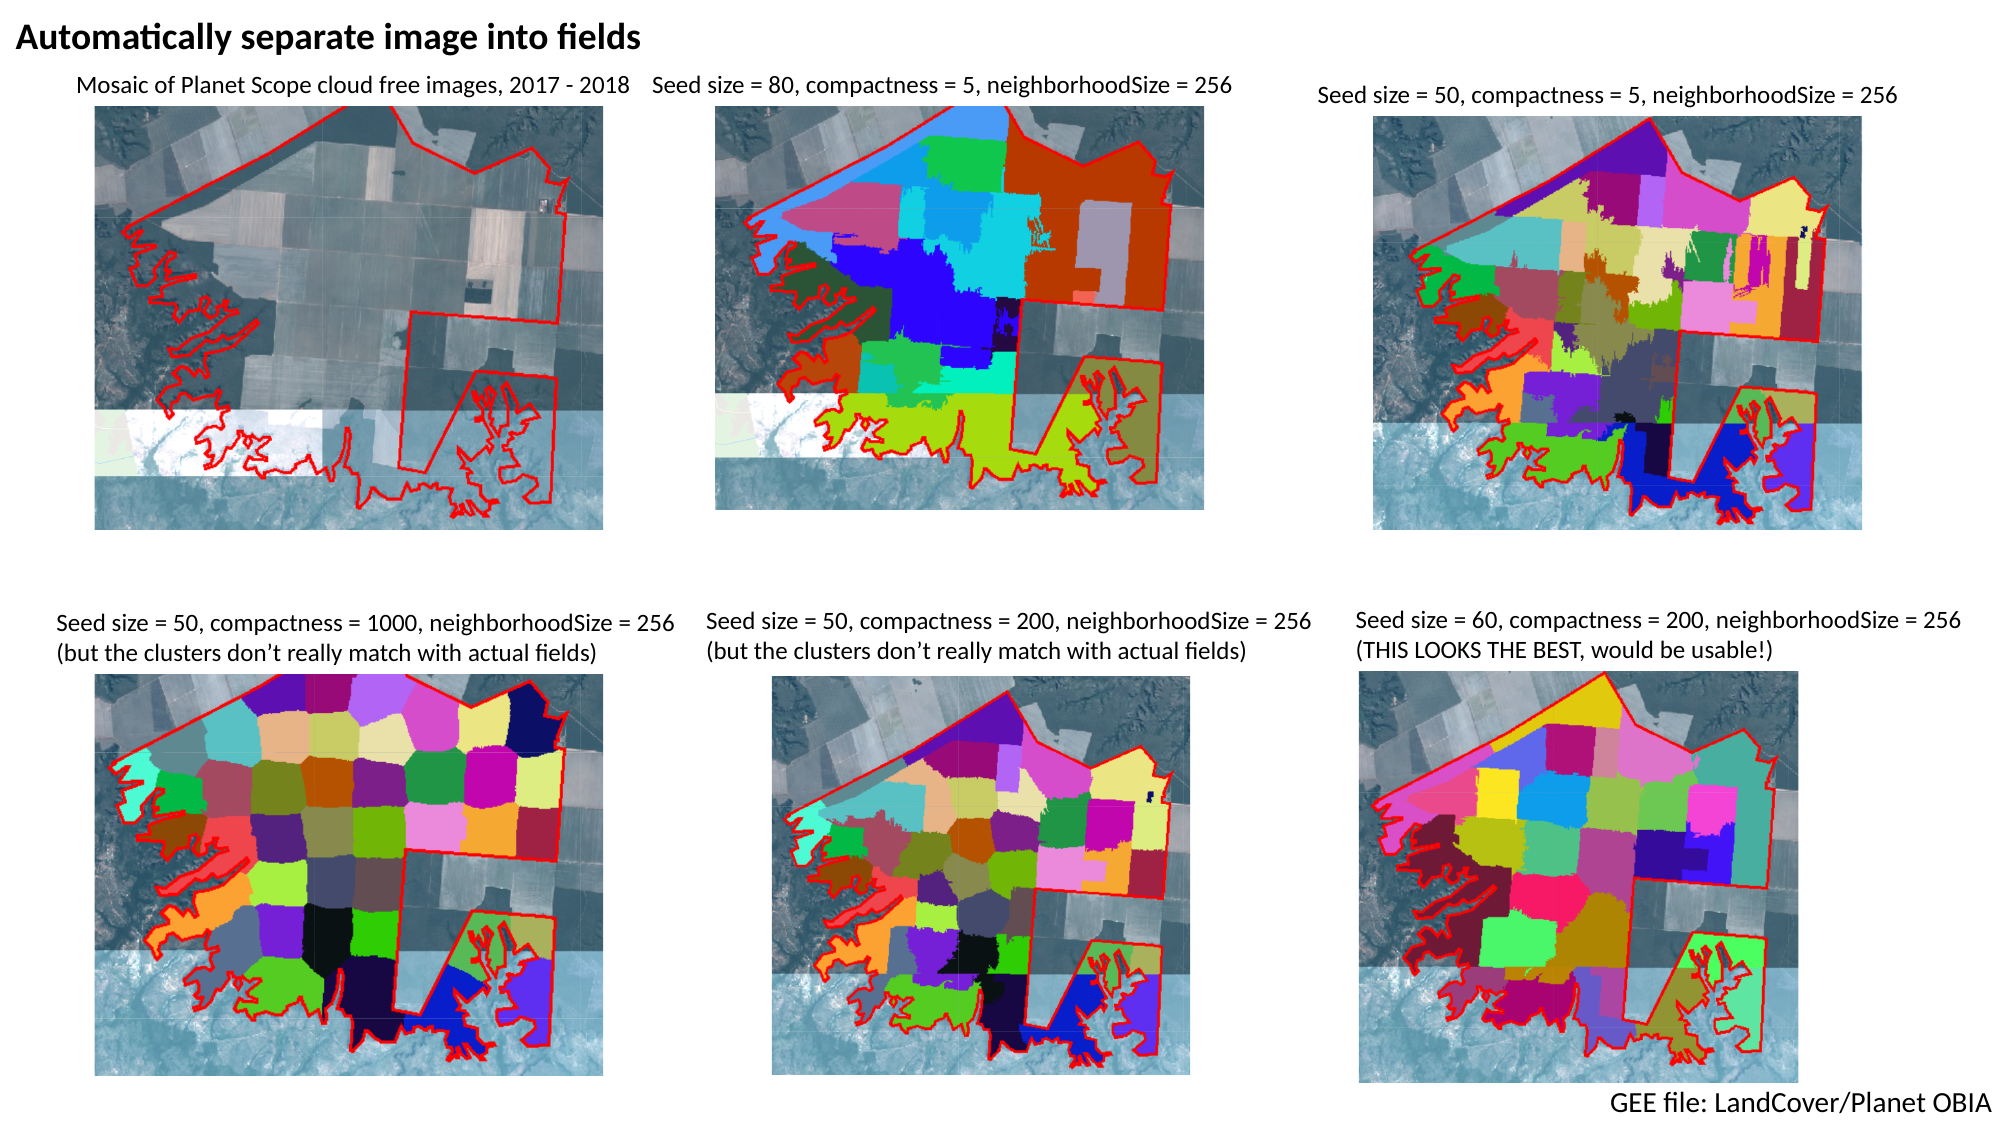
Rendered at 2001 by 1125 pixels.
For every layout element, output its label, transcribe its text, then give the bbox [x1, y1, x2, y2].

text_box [637, 61, 1252, 510]
text_box Seed size = 50, compactness = 1000, neighborhoodSize = 256 (but the clusters don’t really match with actual fields) [41, 599, 702, 674]
text_box GEE file: LandCover/Planet OBIA This is ‘CARpoly1’ [1595, 1075, 2000, 1125]
text_box Automatically separate image into fields [0, 4, 657, 65]
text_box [1302, 71, 1918, 530]
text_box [61, 61, 676, 530]
text_box Seed size = 50, compactness = 200, neighborhoodSize = 256 (but the clusters don’t really match with actual fields) [691, 597, 1352, 672]
picture [771, 676, 1191, 1075]
picture [94, 603, 604, 1076]
picture [1358, 671, 1799, 1083]
text_box Seed size = 60, compactness = 200, neighborhoodSize = 256 (THIS LOOKS THE BEST, would be usable!) [1340, 595, 2000, 671]
